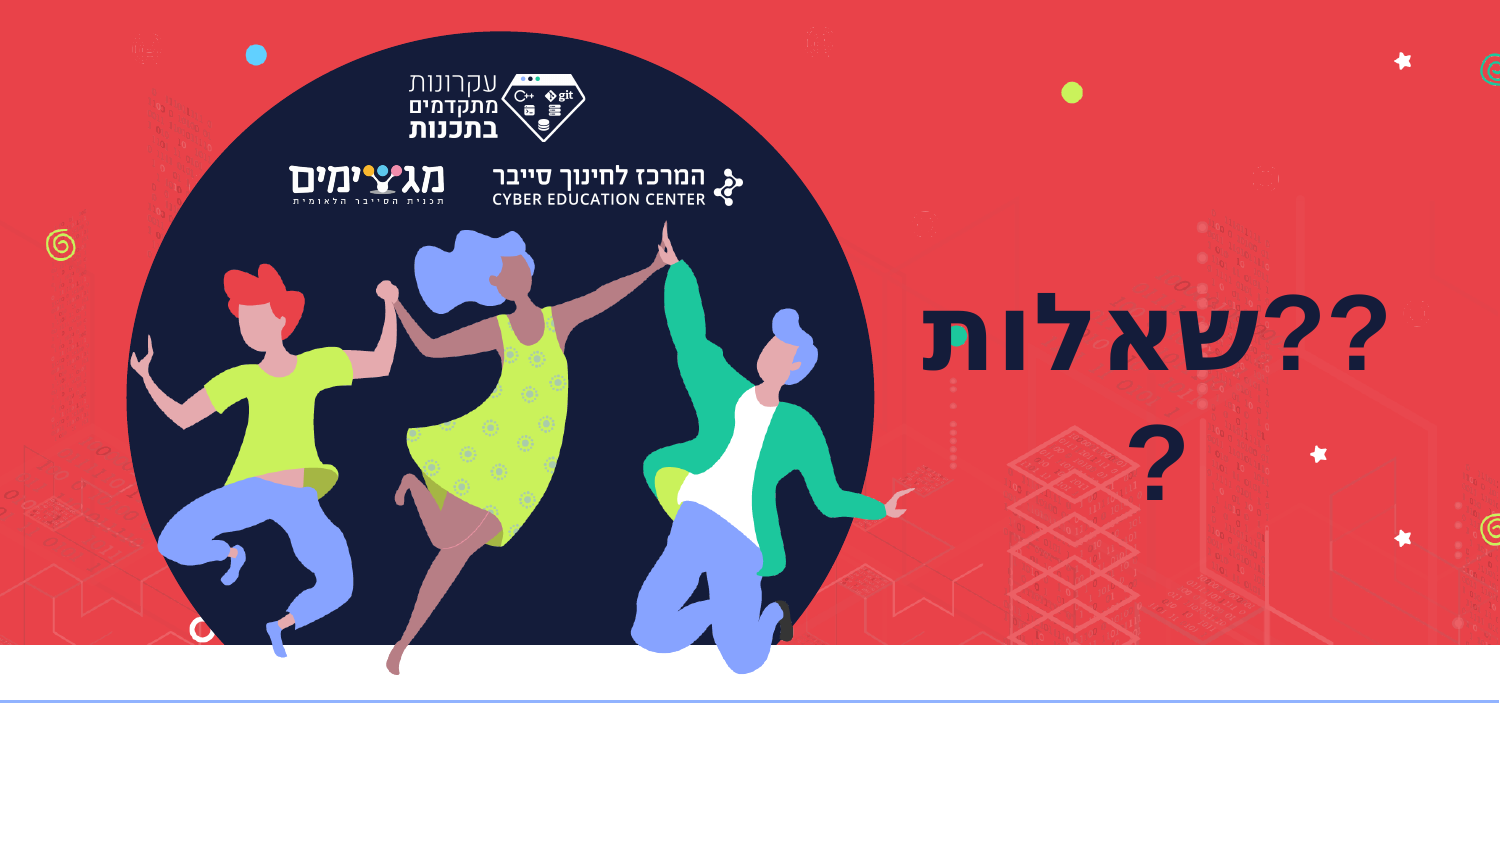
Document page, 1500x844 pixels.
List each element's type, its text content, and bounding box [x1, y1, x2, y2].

title שאלות??? [903, 88, 1412, 523]
picture [0, 0, 1500, 675]
